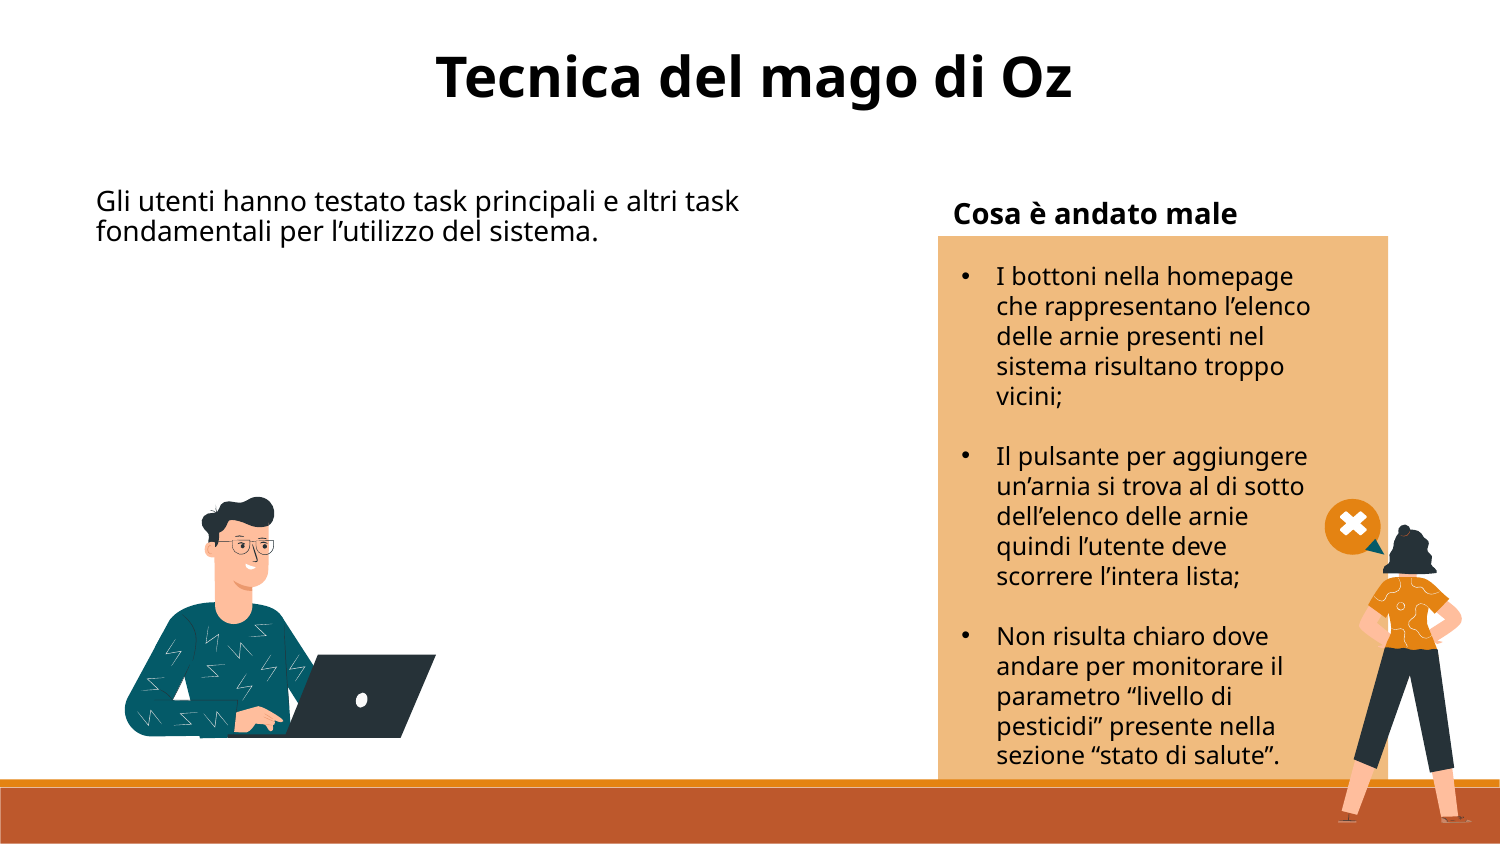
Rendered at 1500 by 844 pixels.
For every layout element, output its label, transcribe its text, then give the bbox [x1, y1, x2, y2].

text_box Tecnica del mago di Oz [280, 33, 1229, 116]
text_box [1322, 498, 1476, 824]
text_box Cosa è andato male [938, 188, 1283, 243]
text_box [118, 496, 437, 739]
text_box [937, 235, 1389, 785]
text_box Gli utenti hanno testato task principali e altri task fondamentali per l’utilizzo del sistema. [84, 181, 795, 371]
text_box I bottoni nella homepage che rappresentano l’elenco delle arnie presenti nel sistema risultano troppo vicini; Il pulsante per aggiungere un’arnia si trova al di sotto dell’elenco delle arnie quindi l’utente deve scorrere l’intera lista; Non risulta chiaro dove andare per monitorare il parametro “livello di pesticidi” presente nella sezione “stato di salute”. [950, 249, 1331, 711]
text_box [853, 157, 1361, 772]
